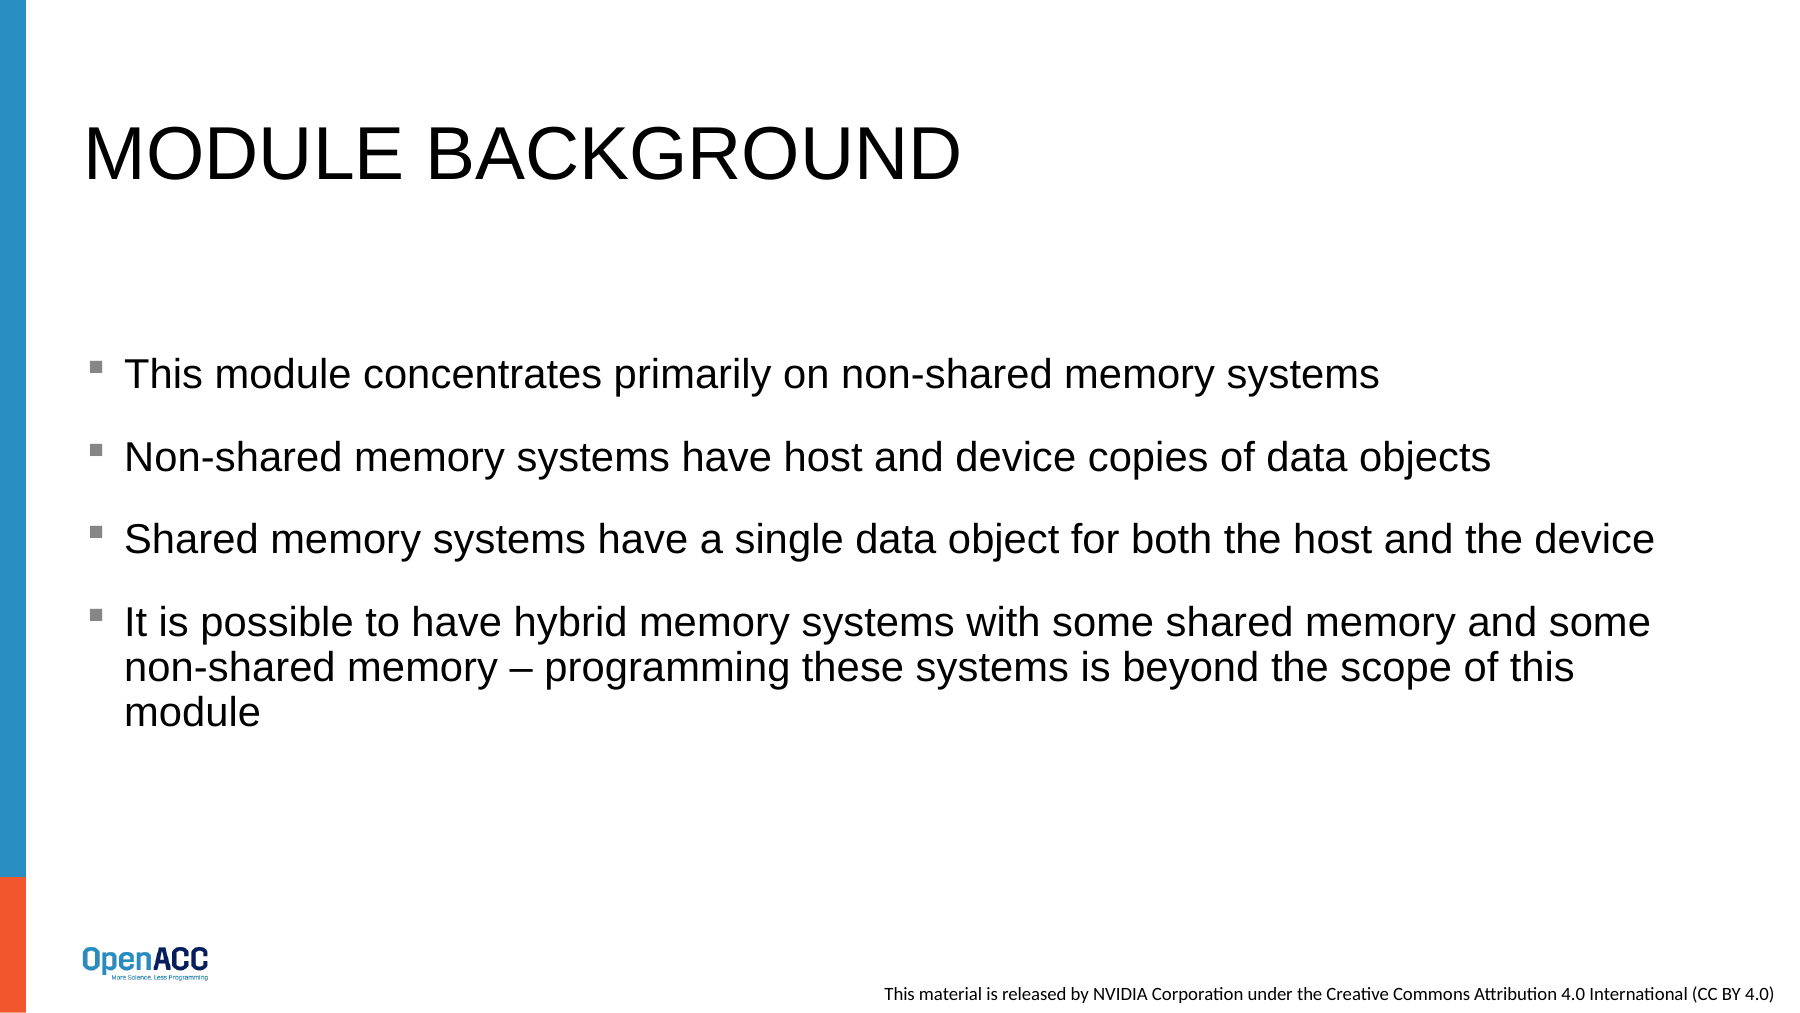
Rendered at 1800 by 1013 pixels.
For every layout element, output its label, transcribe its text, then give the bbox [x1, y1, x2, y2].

title Module background [68, 106, 1706, 204]
picture [81, 956, 208, 981]
list This module concentrates primarily on non-shared memory systems Non-shared memory systems have host and device copies of data objects Shared memory systems have a single data object for both the host and the device It is possible to have hybrid memory systems with some shared memory and some non-shared memory – programming these systems is beyond the scope of this module [71, 344, 1704, 956]
